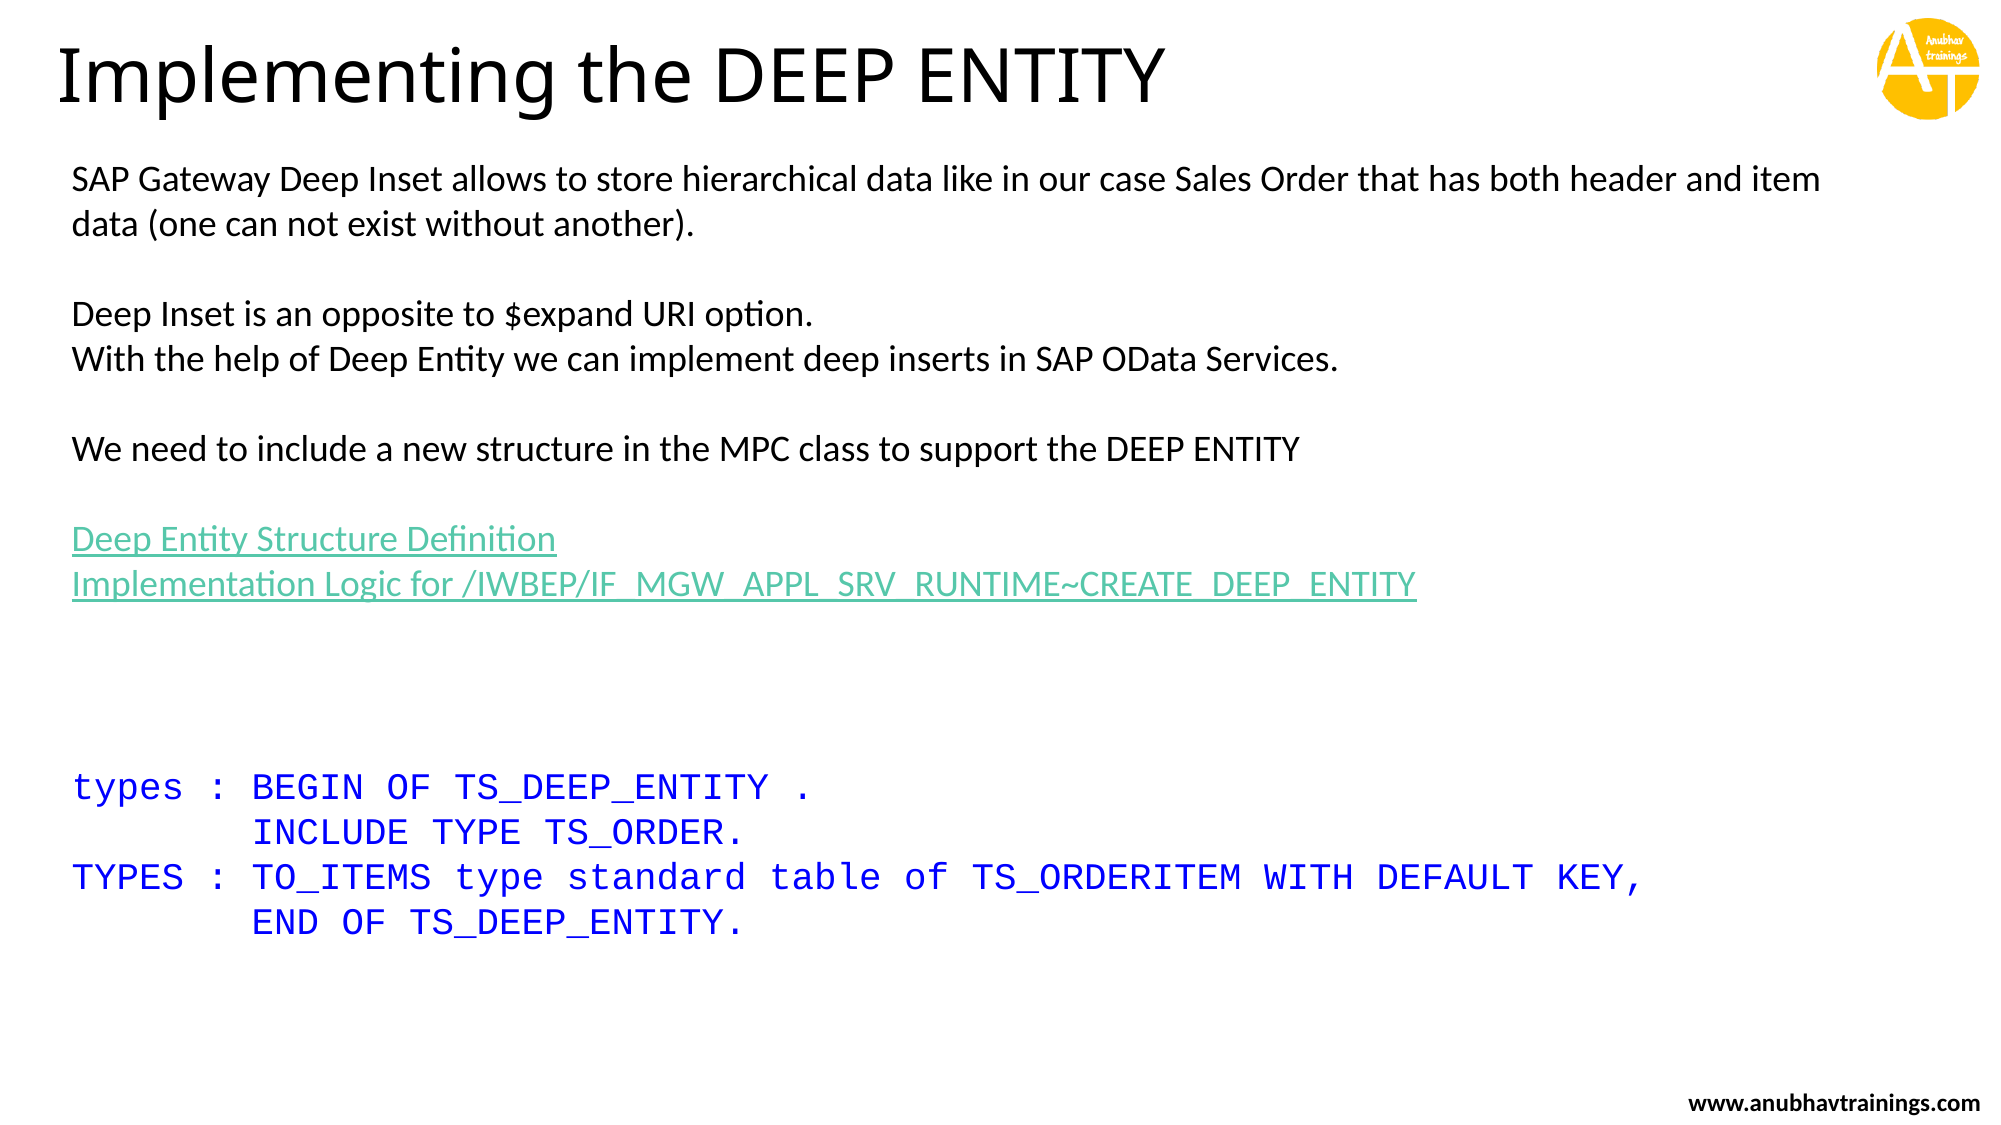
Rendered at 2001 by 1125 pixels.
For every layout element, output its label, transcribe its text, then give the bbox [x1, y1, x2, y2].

text_box types : BEGIN OF TS_DEEP_ENTITY . INCLUDE TYPE TS_ORDER. TYPES : TO_ITEMS type standard table of TS_ORDERITEM WITH DEFAULT KEY, END OF TS_DEEP_ENTITY. [56, 754, 1806, 950]
text_box SAP Gateway Deep Inset allows to store hierarchical data like in our case Sales Order that has both header and item data (one can not exist without another). Deep Inset is an opposite to $expand URI option. With the help of Deep Entity we can implement deep inserts in SAP OData Services. We need to include a new structure in the MPC class to support the DEEP ENTITY Deep Entity Structure Definition Implementation Logic for /IWBEP/IF_MGW_APPL_SRV_RUNTIME~CREATE_DEEP_ENTITY [56, 146, 1888, 612]
picture [1866, 11, 1985, 128]
text_box Implementing the DEEP ENTITY [42, 30, 1866, 128]
footer www.anubhavtrainings.com [1669, 1089, 2000, 1114]
